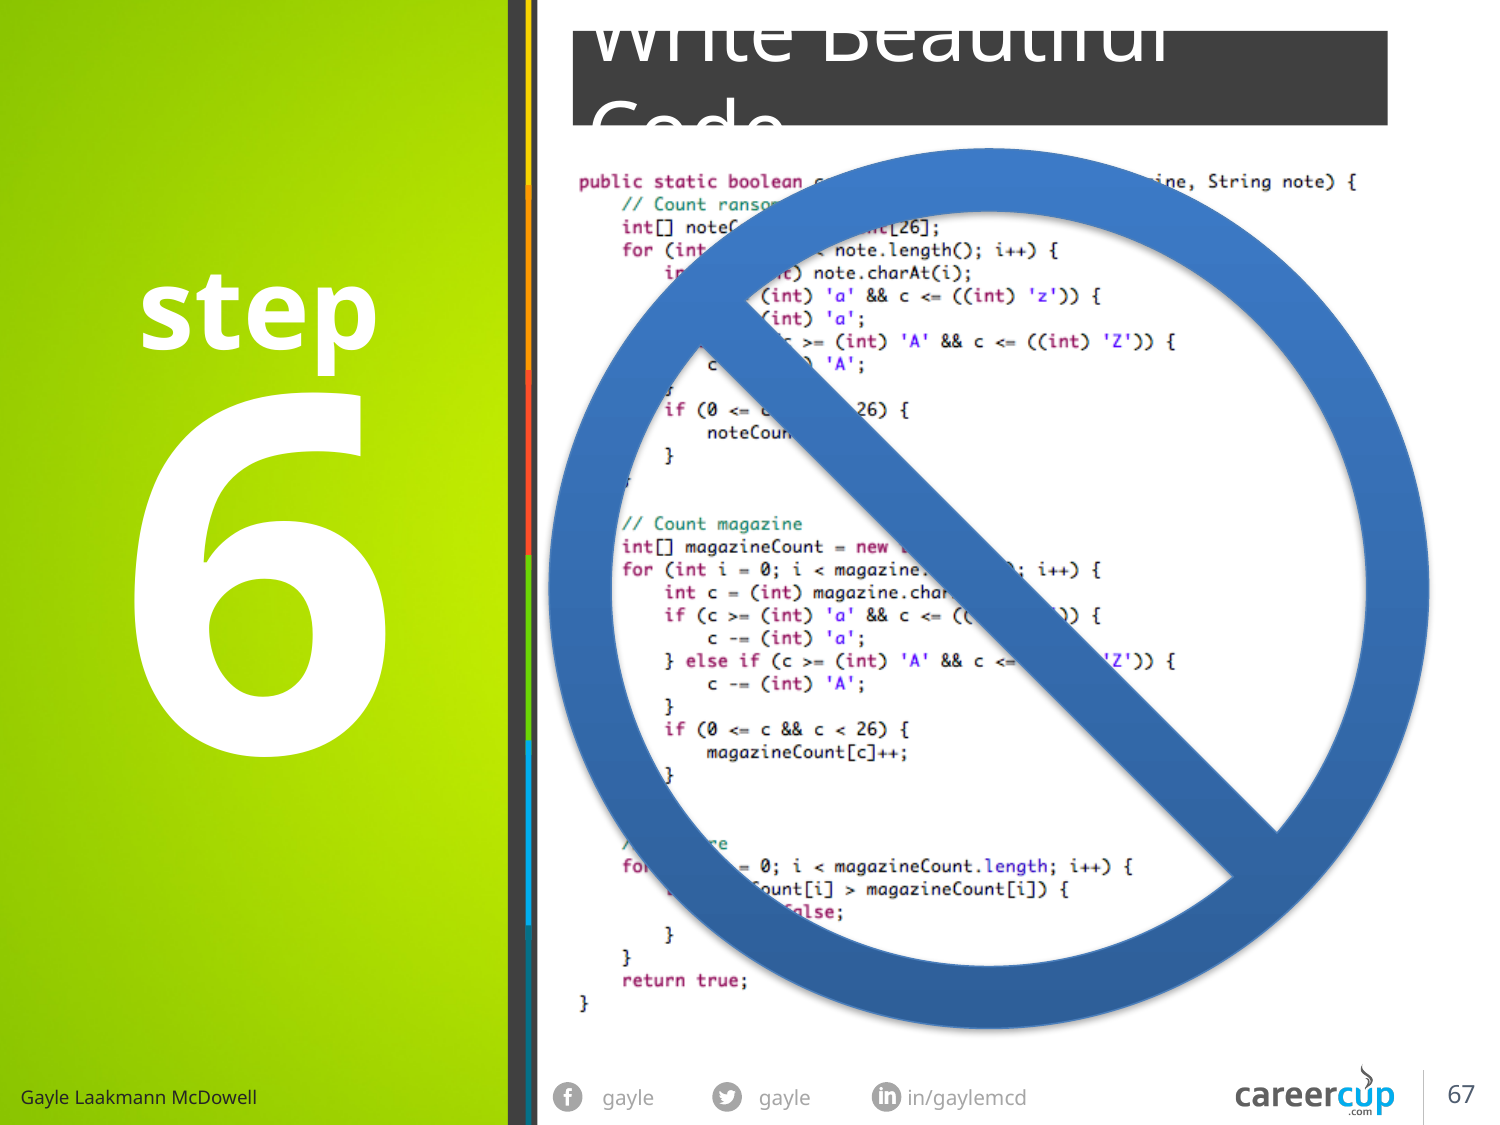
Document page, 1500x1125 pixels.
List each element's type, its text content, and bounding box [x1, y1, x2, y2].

text_box [875, 148, 1102, 163]
list Write Beautiful Code [572, 30, 1388, 126]
picture [0, 0, 507, 1125]
text_box [1374, 374, 1430, 803]
picture [572, 164, 1369, 1024]
picture [1234, 1062, 1396, 1117]
text_box step 6 [53, 255, 467, 856]
text_box [548, 462, 567, 716]
